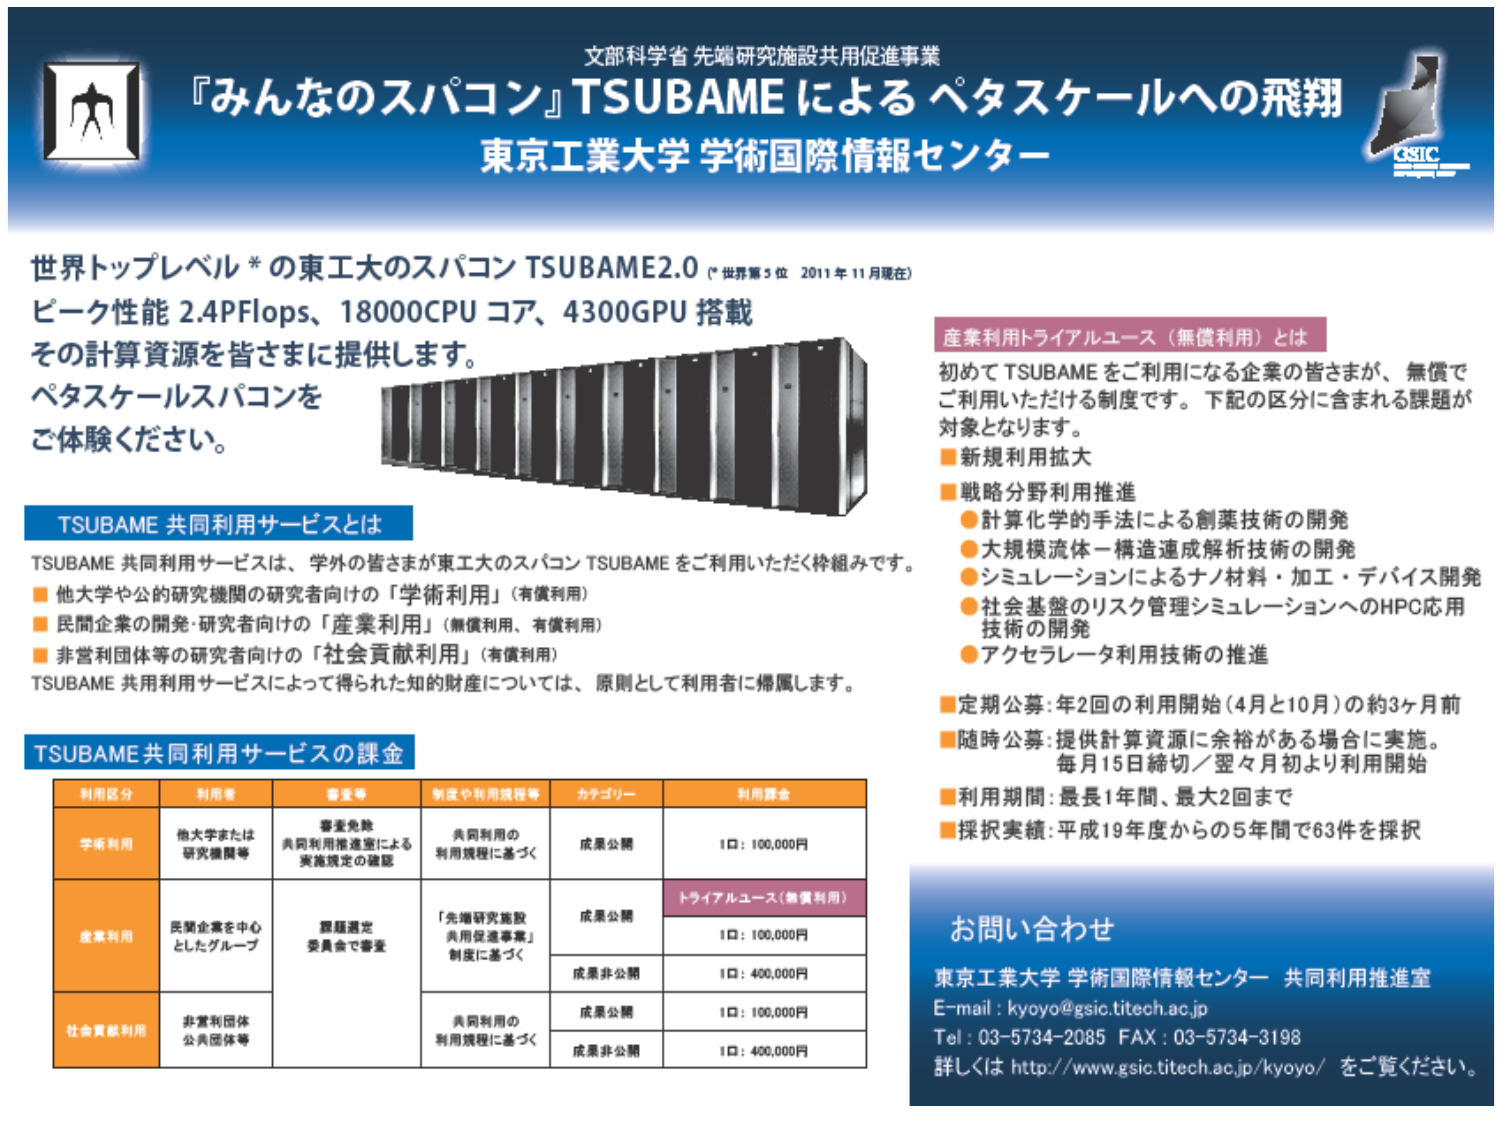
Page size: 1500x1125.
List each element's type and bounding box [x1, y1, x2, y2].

text_box [7, 6, 1495, 1107]
